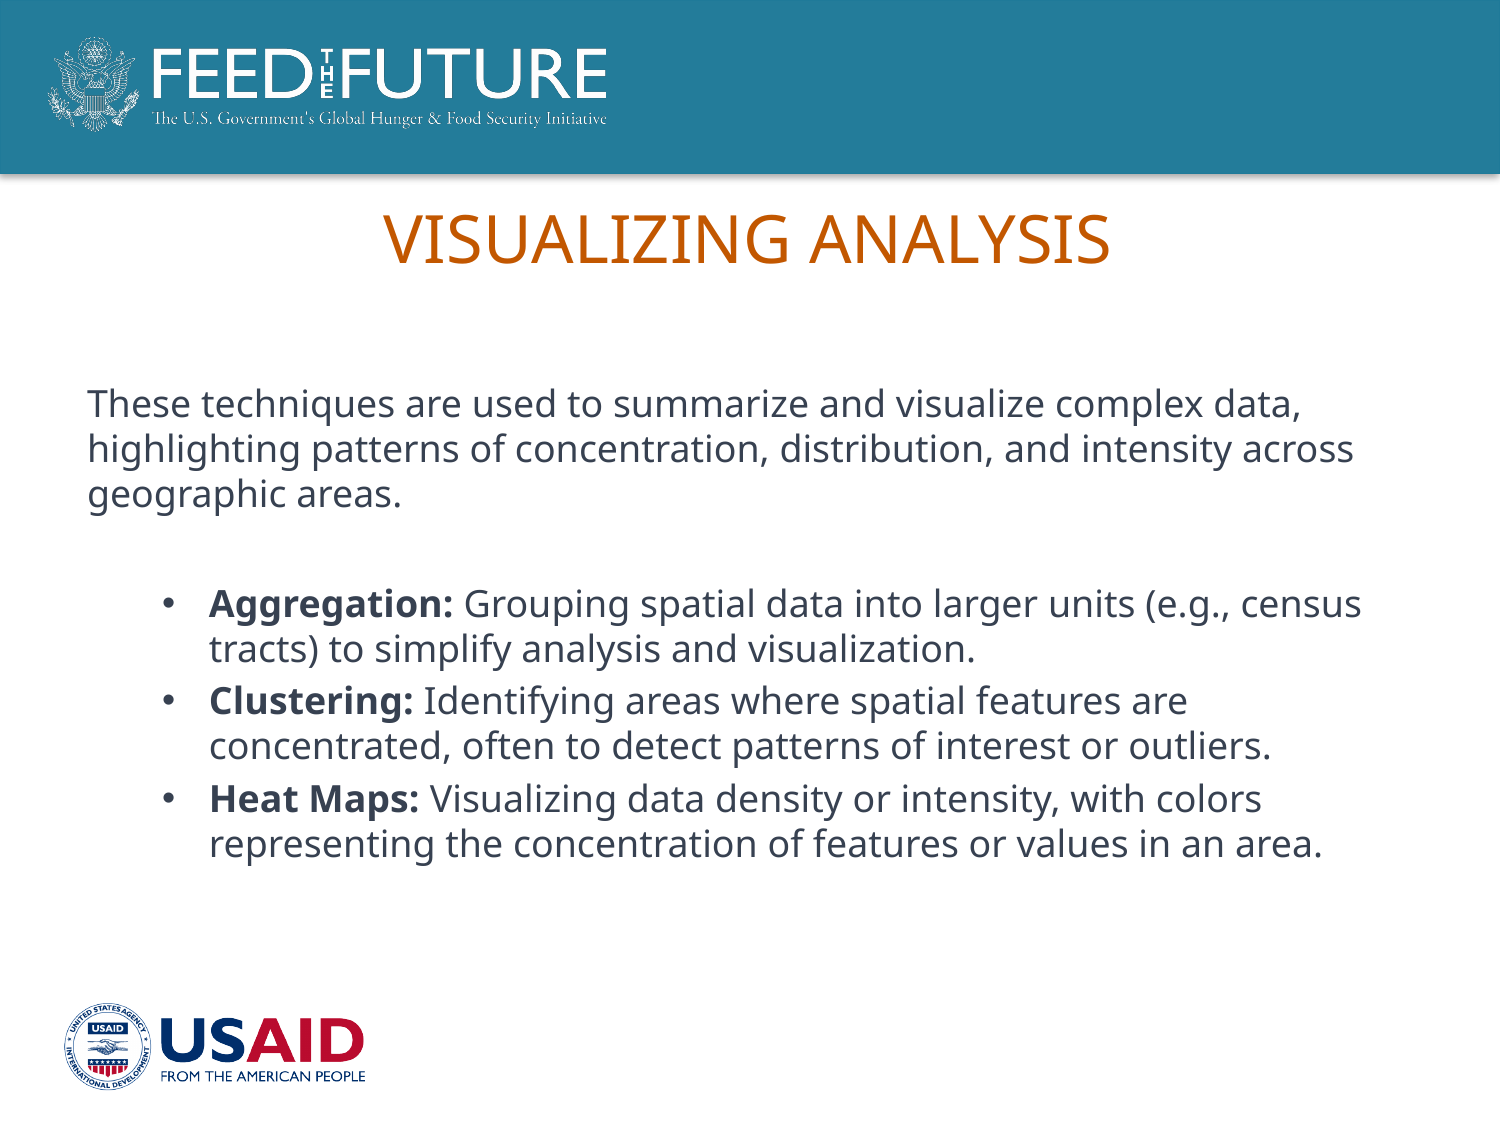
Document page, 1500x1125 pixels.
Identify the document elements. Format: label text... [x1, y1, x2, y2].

list These techniques are used to summarize and visualize complex data, highlighting patterns of concentration, distribution, and intensity across geographic areas. Aggregation: Grouping spatial data into larger units (e.g., census tracts) to simplify analysis and visualization. Clustering: Identifying areas where spatial features are concentrated, often to detect patterns of interest or outliers. Heat Maps: Visualizing data density or intensity, with colors representing the concentration of features or values in an area. [72, 372, 1428, 886]
title Visualizing Analysis [73, 189, 1424, 288]
picture [19, 974, 406, 1125]
